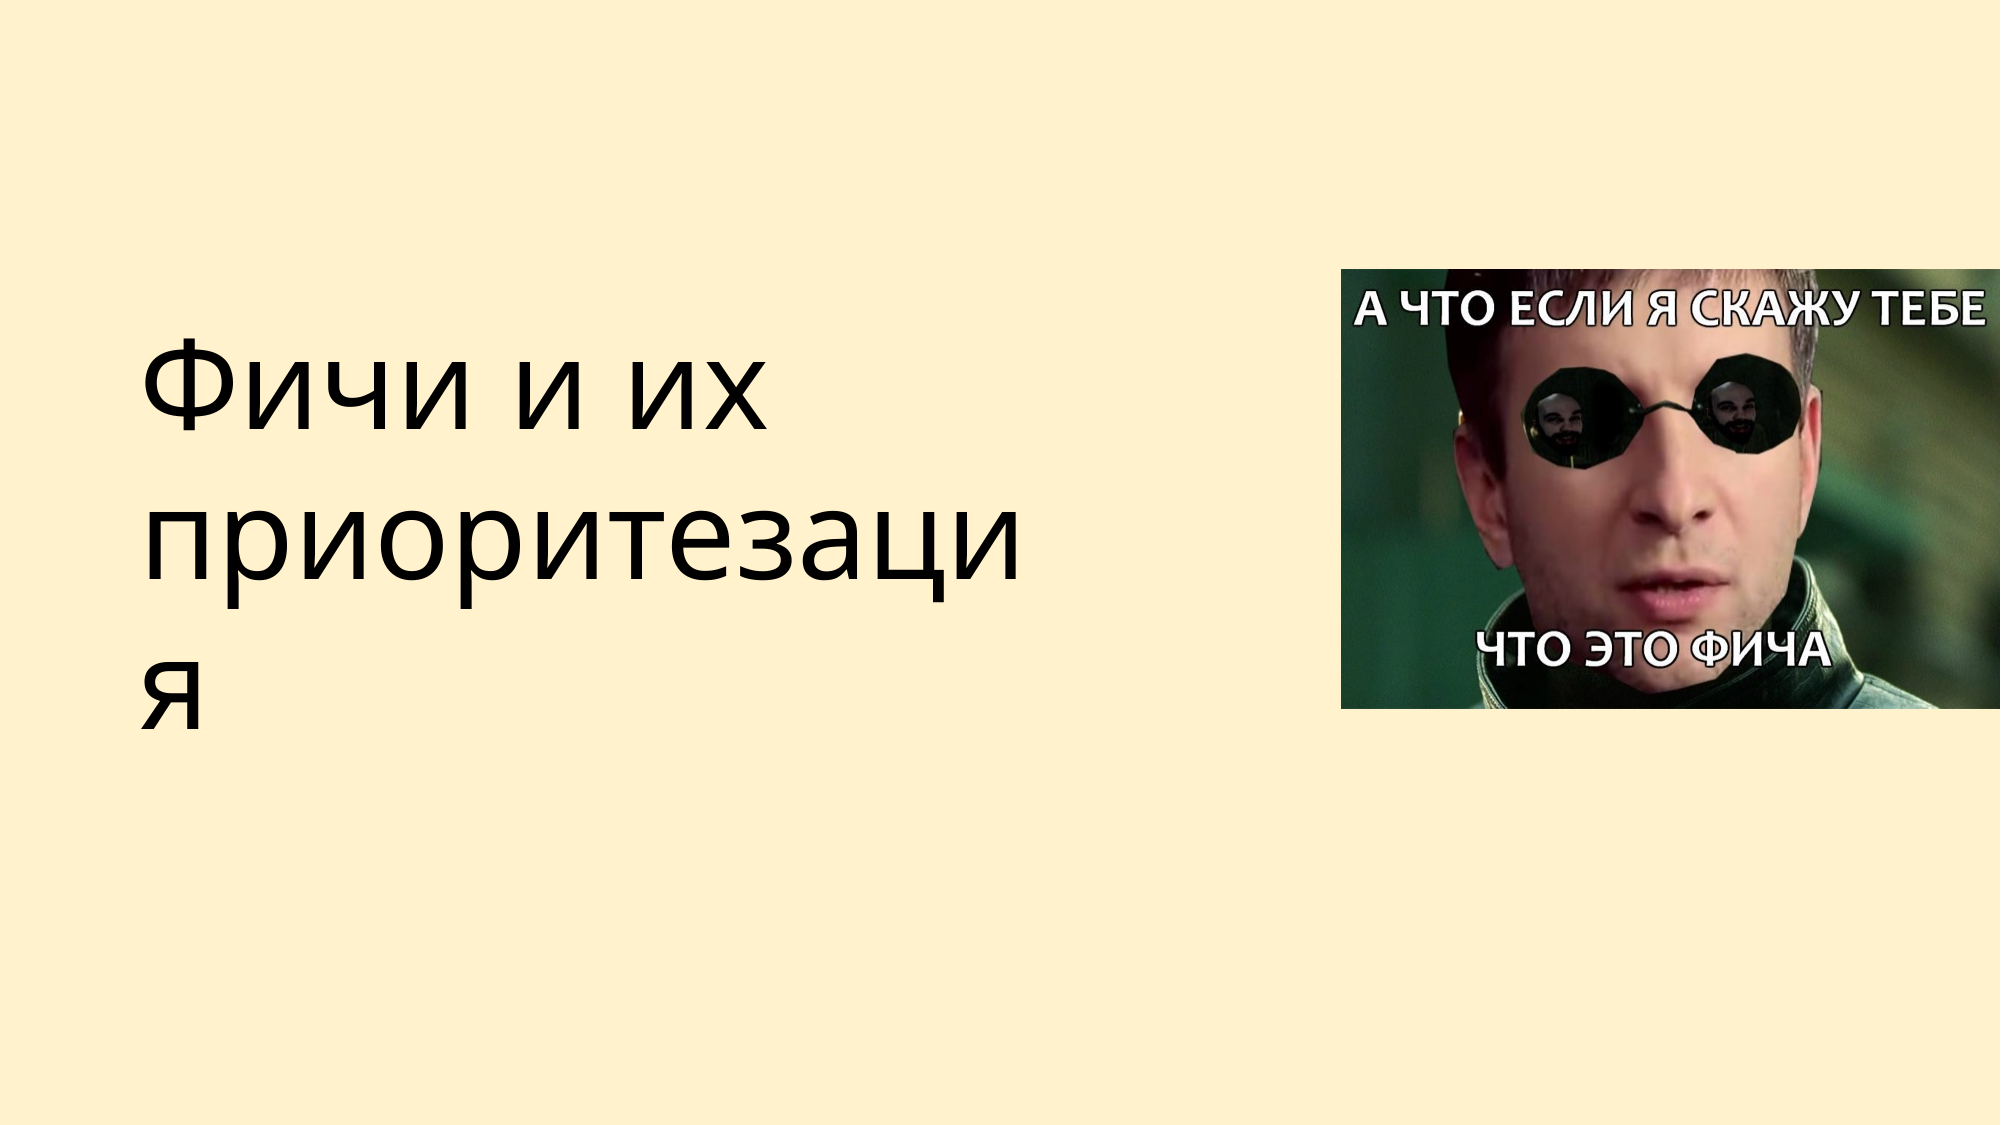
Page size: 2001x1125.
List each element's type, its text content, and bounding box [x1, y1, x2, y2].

title Фичи и их приоритезация [136, 298, 1088, 755]
picture [1340, 269, 2000, 709]
